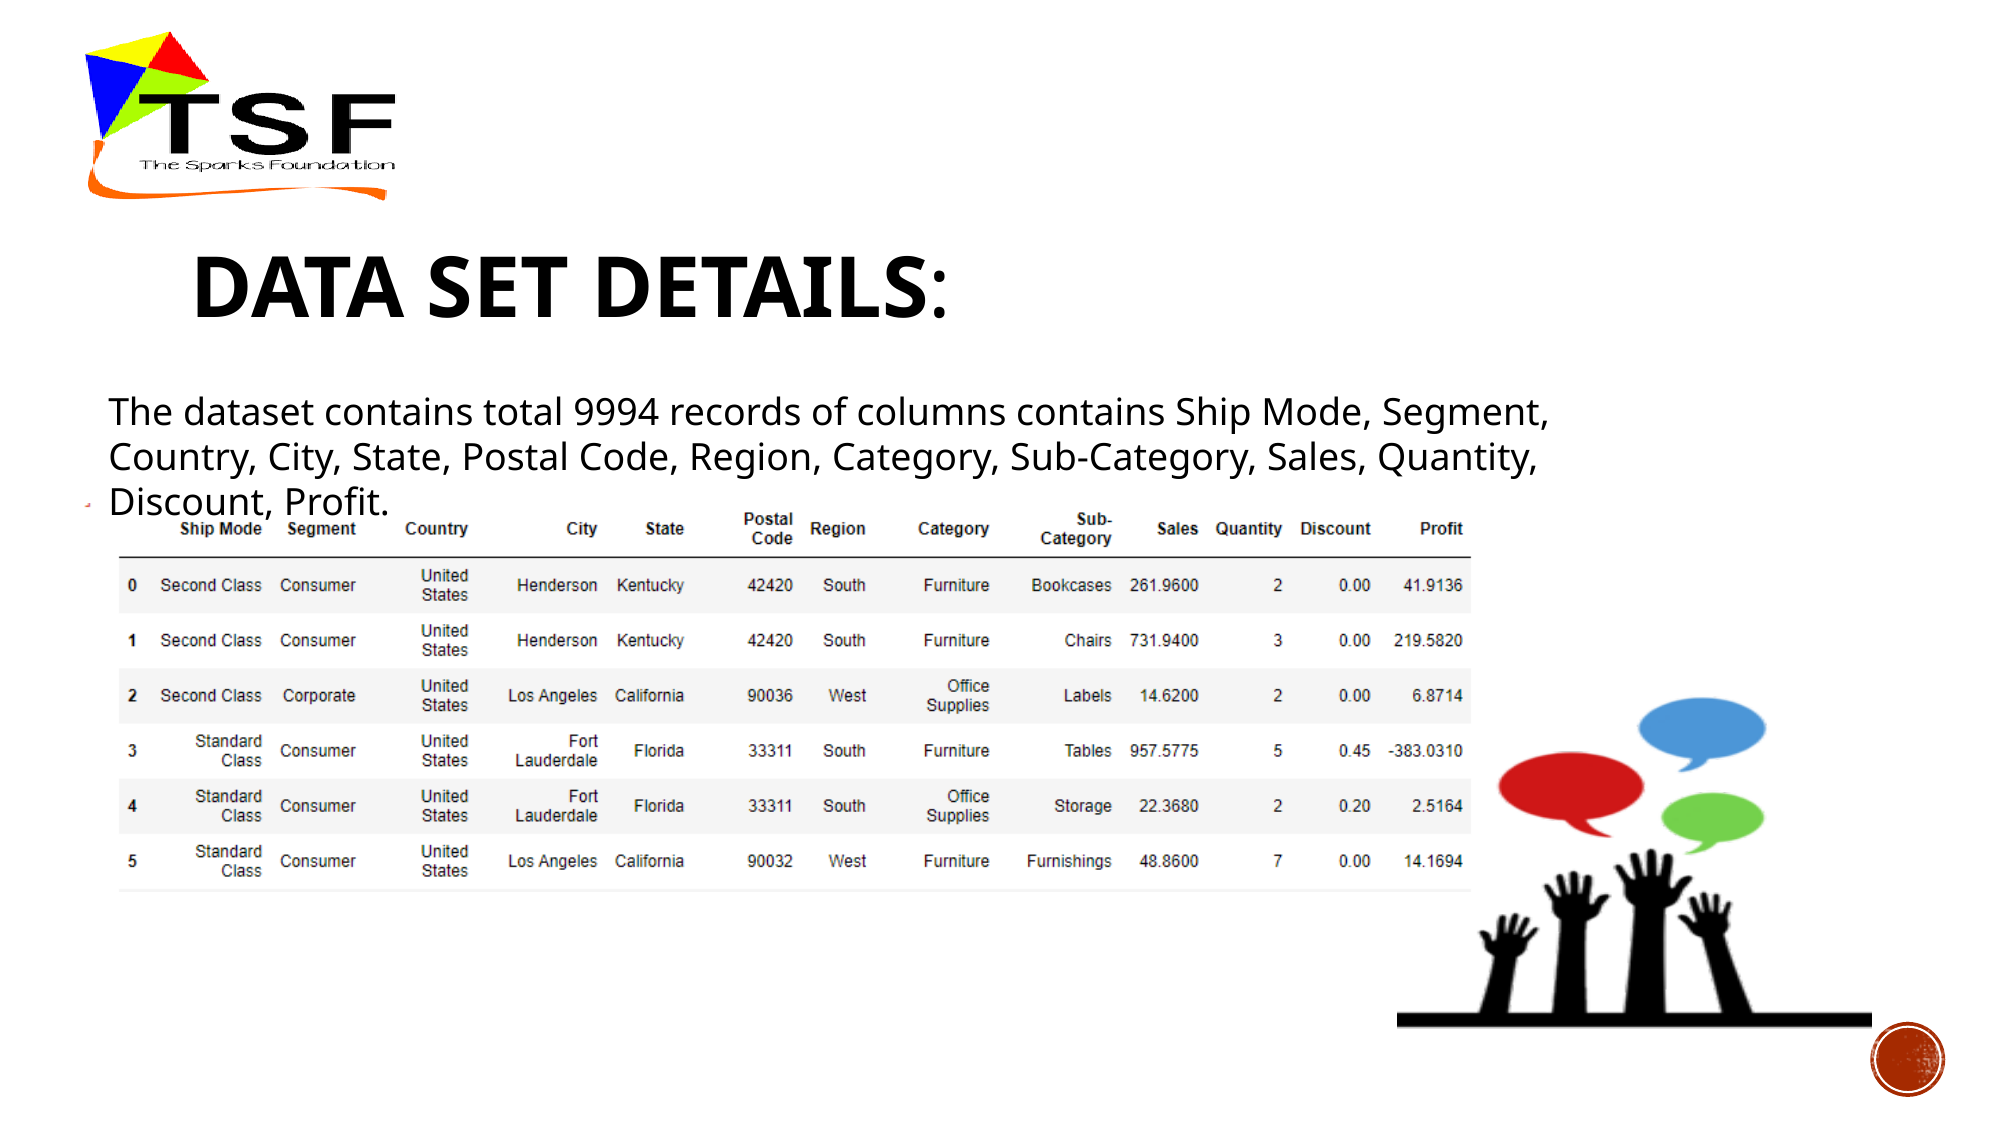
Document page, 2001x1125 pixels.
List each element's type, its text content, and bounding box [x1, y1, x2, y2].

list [78, 504, 1488, 890]
picture [78, 20, 400, 212]
picture [1397, 680, 1872, 1068]
title Data set details: [175, 236, 1826, 344]
text_box The dataset contains total 9994 records of columns contains Ship Mode, Segment, Country, City, State, Postal Code, Region, Category, Sub-Category, Sales, Quantity, Discount, Profit. [93, 380, 1640, 530]
